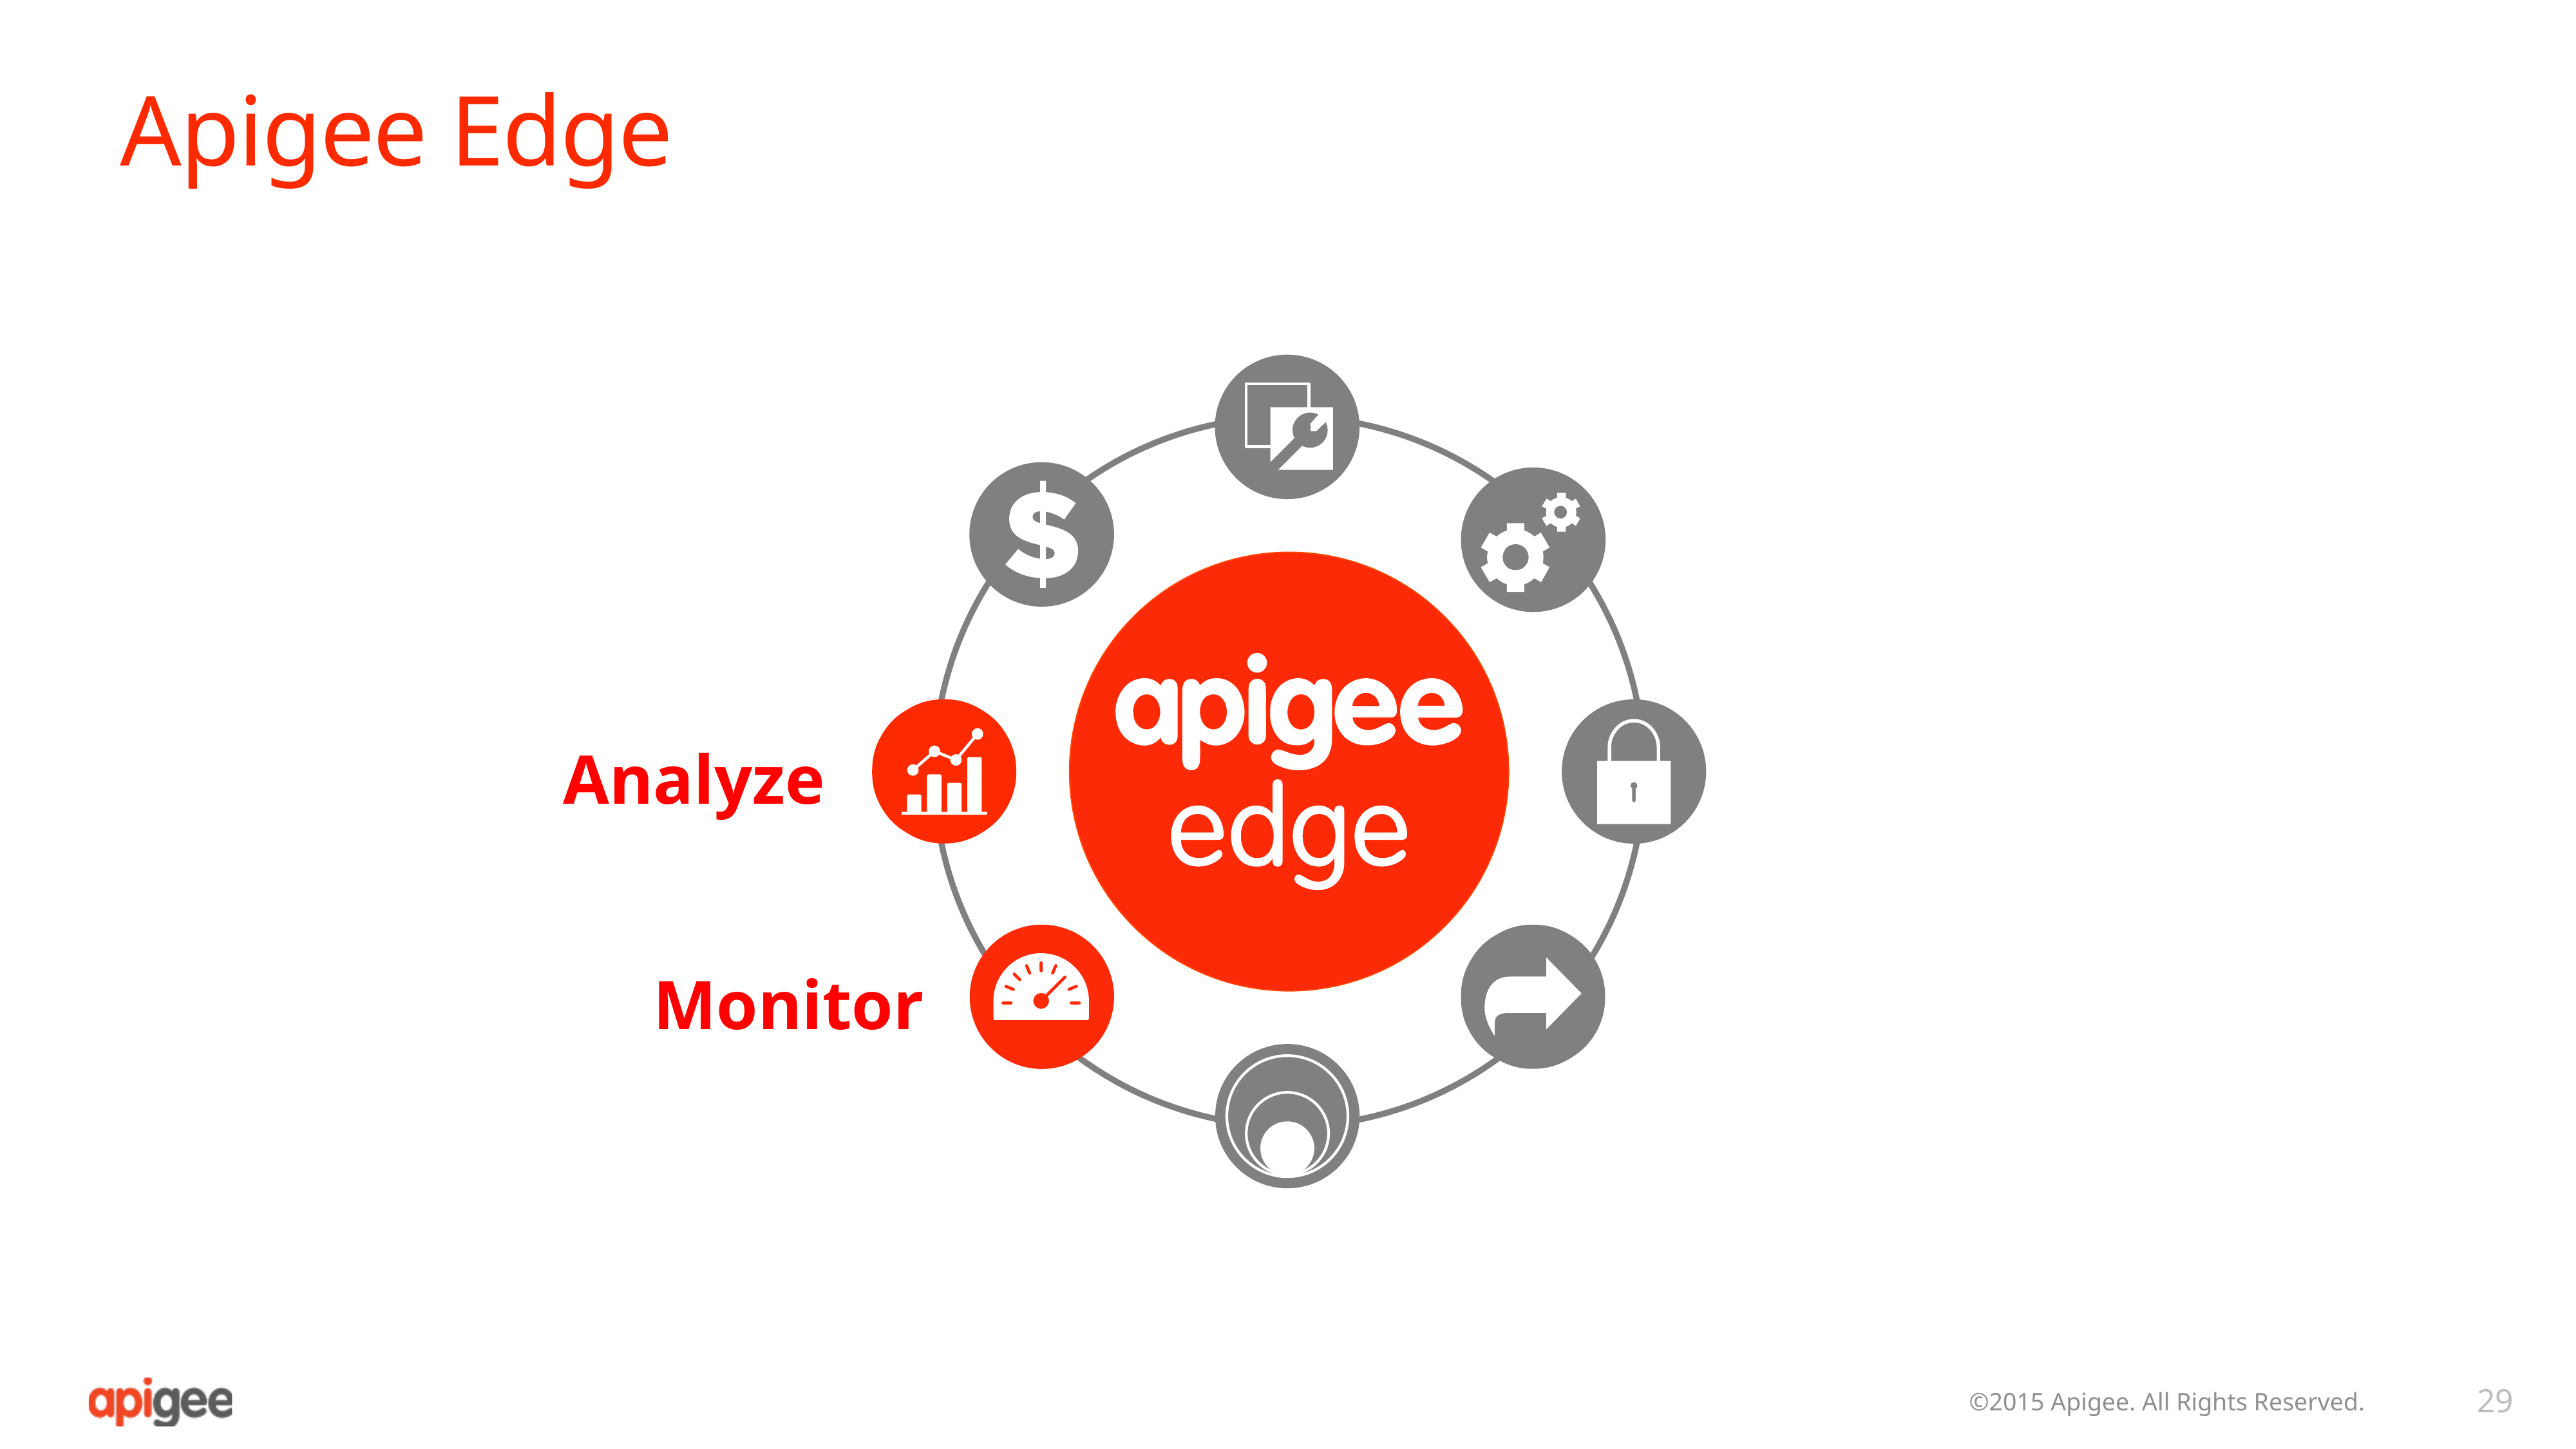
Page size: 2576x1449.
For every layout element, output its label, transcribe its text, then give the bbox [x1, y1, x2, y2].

slide_number 29 [2403, 1363, 2533, 1441]
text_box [1461, 924, 1606, 1070]
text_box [1561, 699, 1707, 844]
footer ©2015 Apigee. All Rights Reserved. [1565, 1364, 2382, 1442]
text_box [1069, 552, 1509, 991]
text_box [1215, 1043, 1360, 1189]
text_box Monitor [133, 952, 934, 1063]
text_box Analyze [76, 727, 835, 837]
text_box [1215, 354, 1360, 500]
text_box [1115, 652, 1463, 891]
title Apigee Edge [100, 55, 2298, 199]
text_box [871, 699, 1017, 844]
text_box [969, 924, 1115, 1070]
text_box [969, 462, 1115, 607]
text_box [940, 422, 1638, 1121]
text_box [1461, 467, 1606, 612]
